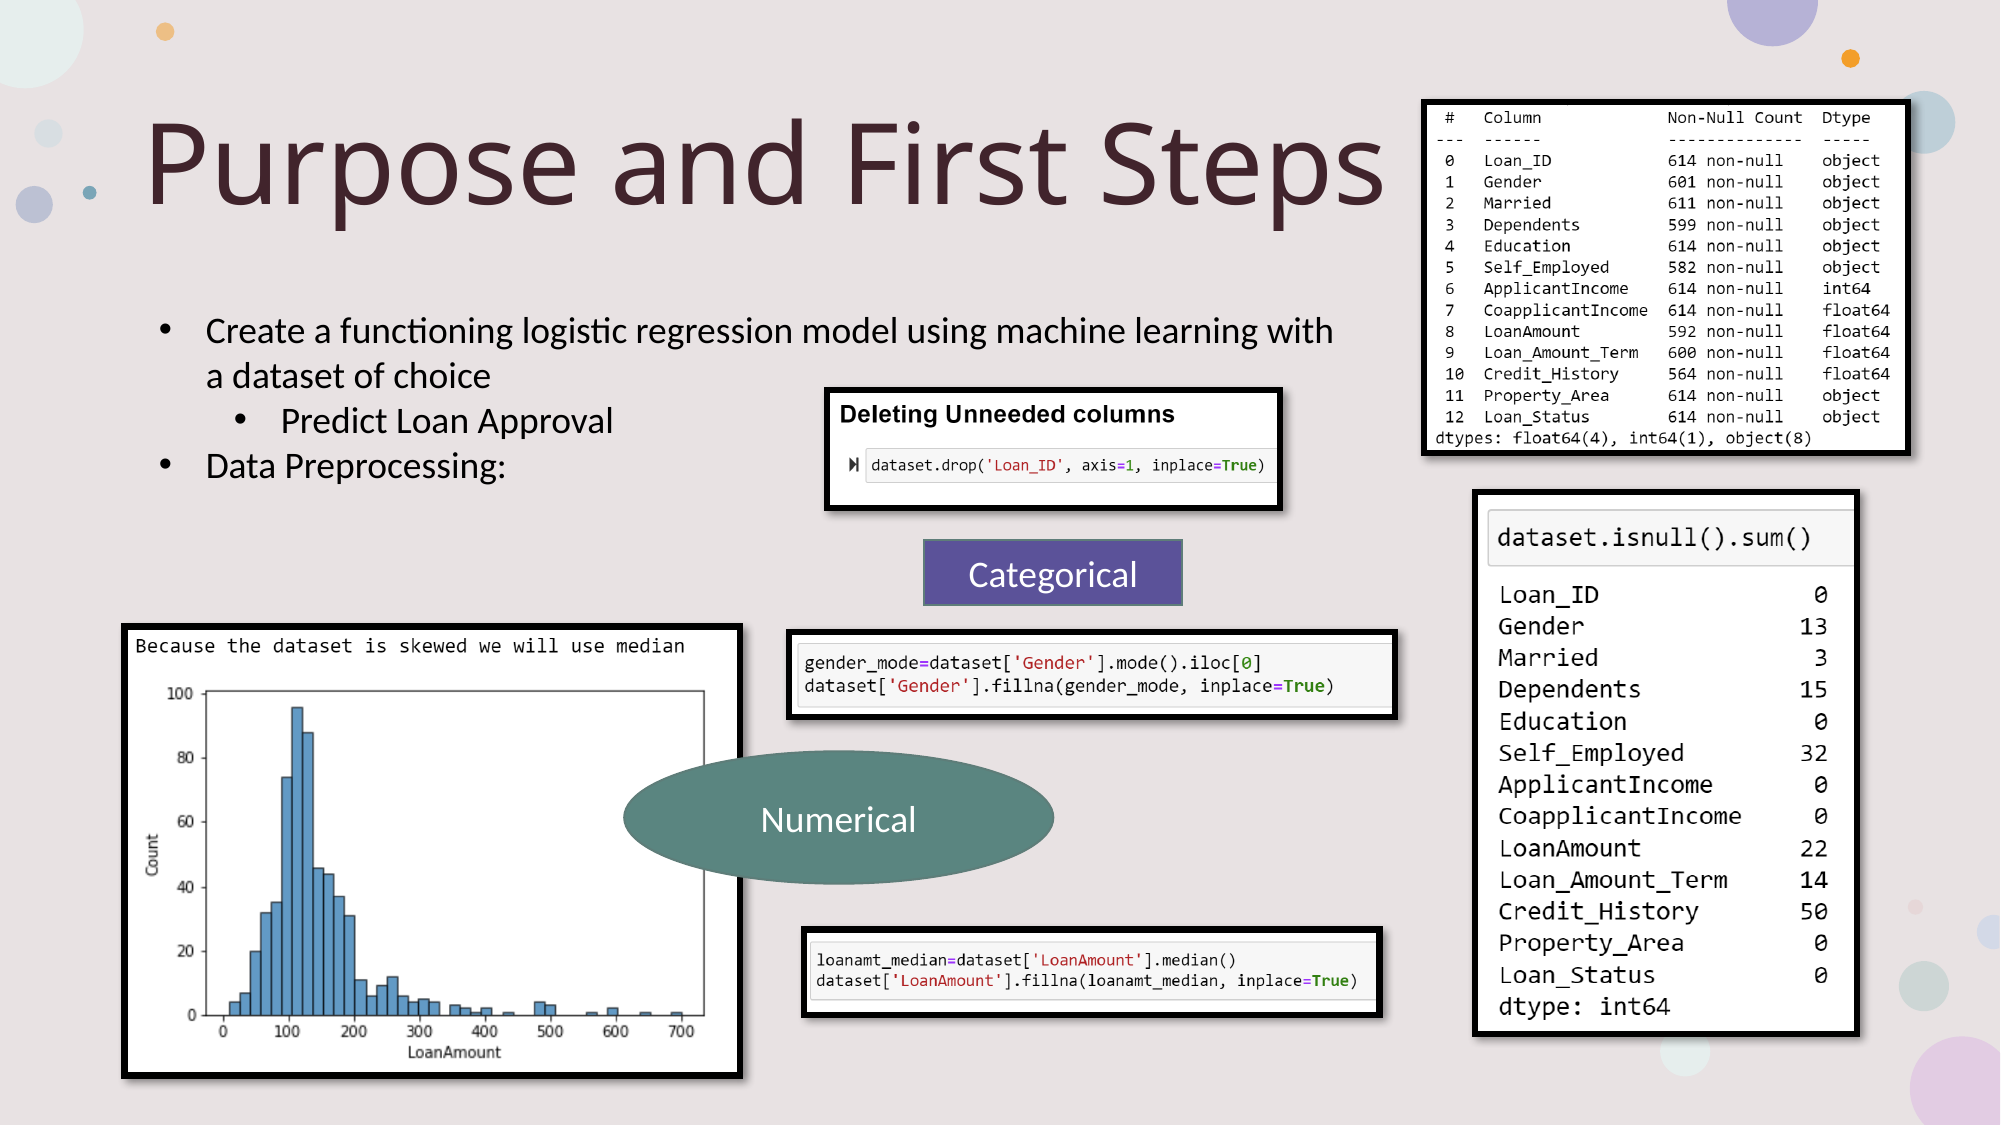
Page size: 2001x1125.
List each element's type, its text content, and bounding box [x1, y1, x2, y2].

picture [791, 634, 1392, 715]
text_box Numerical [738, 750, 1055, 885]
text_box Categorical [923, 539, 1183, 606]
title Purpose and First Steps [127, 59, 1877, 278]
picture [127, 629, 738, 1073]
picture [829, 393, 1277, 505]
text_box Create a functioning logistic regression model using machine learning with a dataset of choice Predict Loan Approval Data Preprocessing: [144, 298, 1355, 494]
picture [807, 932, 1377, 1012]
picture [1478, 494, 1854, 1031]
picture [1426, 104, 1905, 450]
